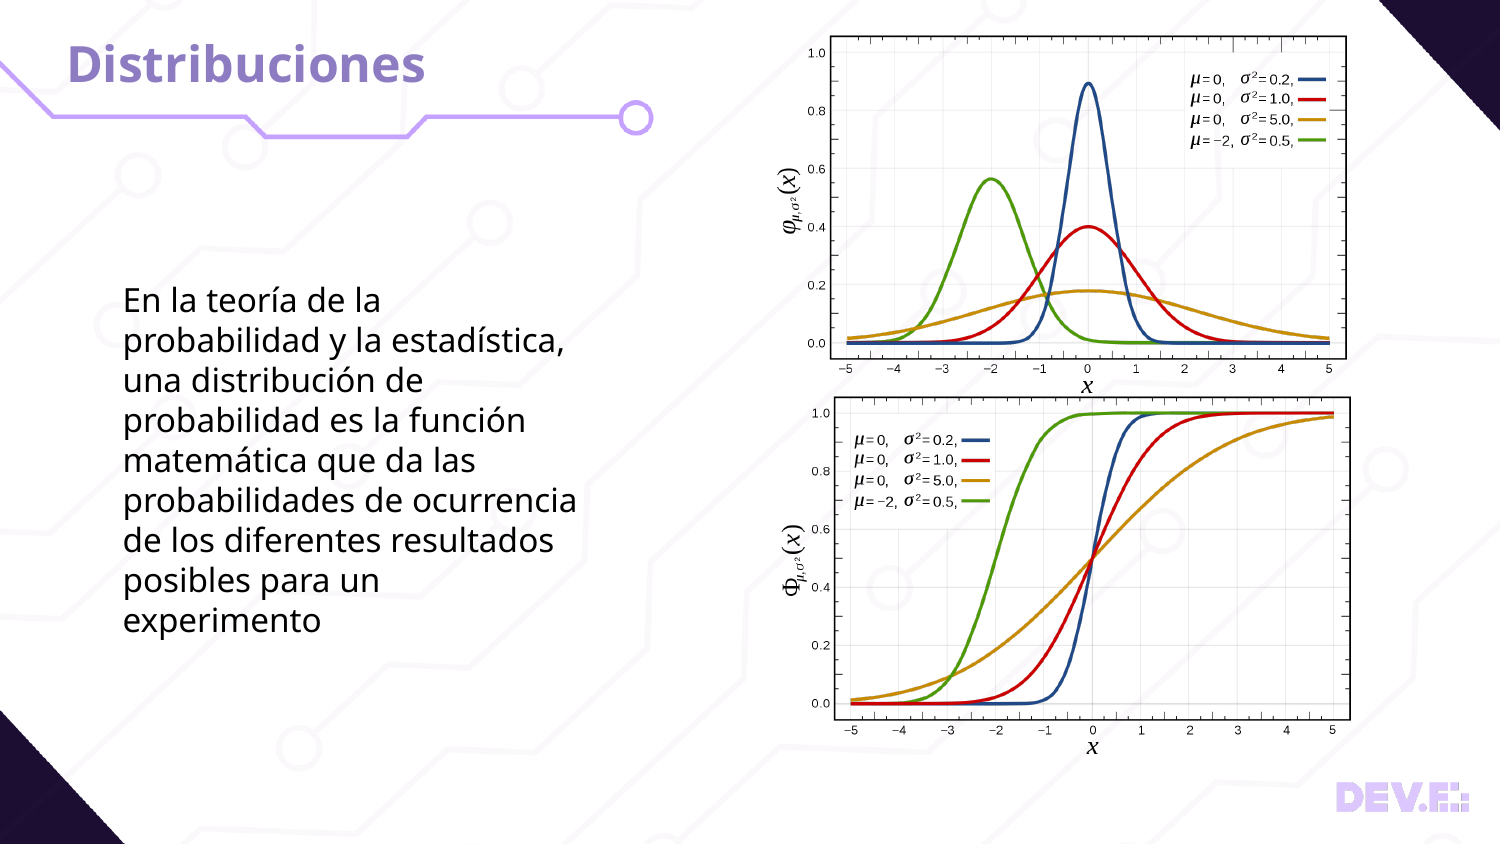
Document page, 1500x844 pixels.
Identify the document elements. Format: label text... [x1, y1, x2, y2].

text_box En la teoría de la probabilidad y la estadística, una distribución de probabilidad es la función matemática que da las probabilidades de ocurrencia de los diferentes resultados posibles para un experimento [107, 264, 600, 654]
picture [0, 0, 1500, 844]
title Distribuciones [51, 17, 1449, 112]
